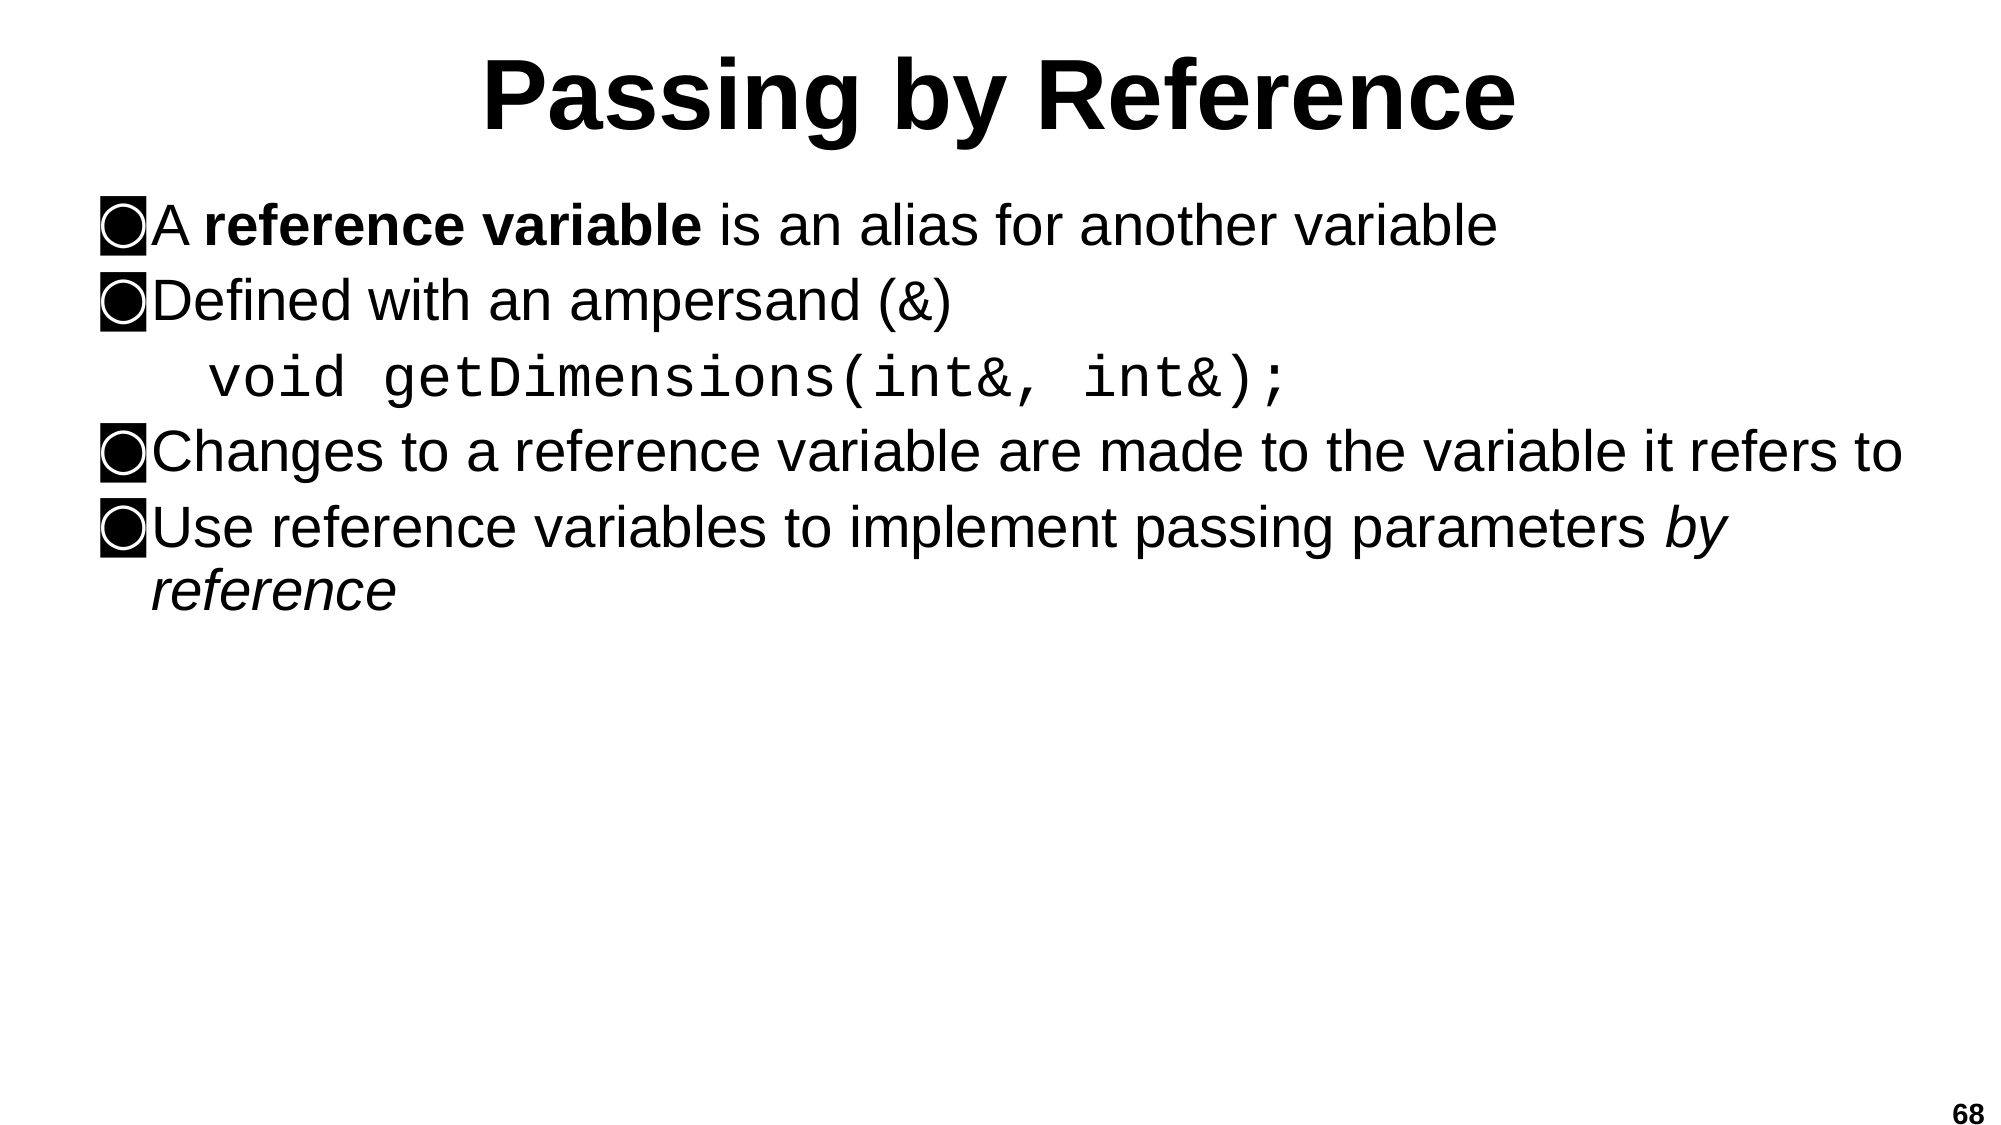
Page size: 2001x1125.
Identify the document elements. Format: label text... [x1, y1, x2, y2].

list A reference variable is an alias for another variable Defined with an ampersand (&) void getDimensions(int&, int&); Changes to a reference variable are made to the variable it refers to Use reference variables to implement passing parameters by reference [80, 187, 2000, 1088]
slide_number 68 [1909, 1087, 2000, 1125]
title Passing by Reference [0, 0, 2000, 180]
